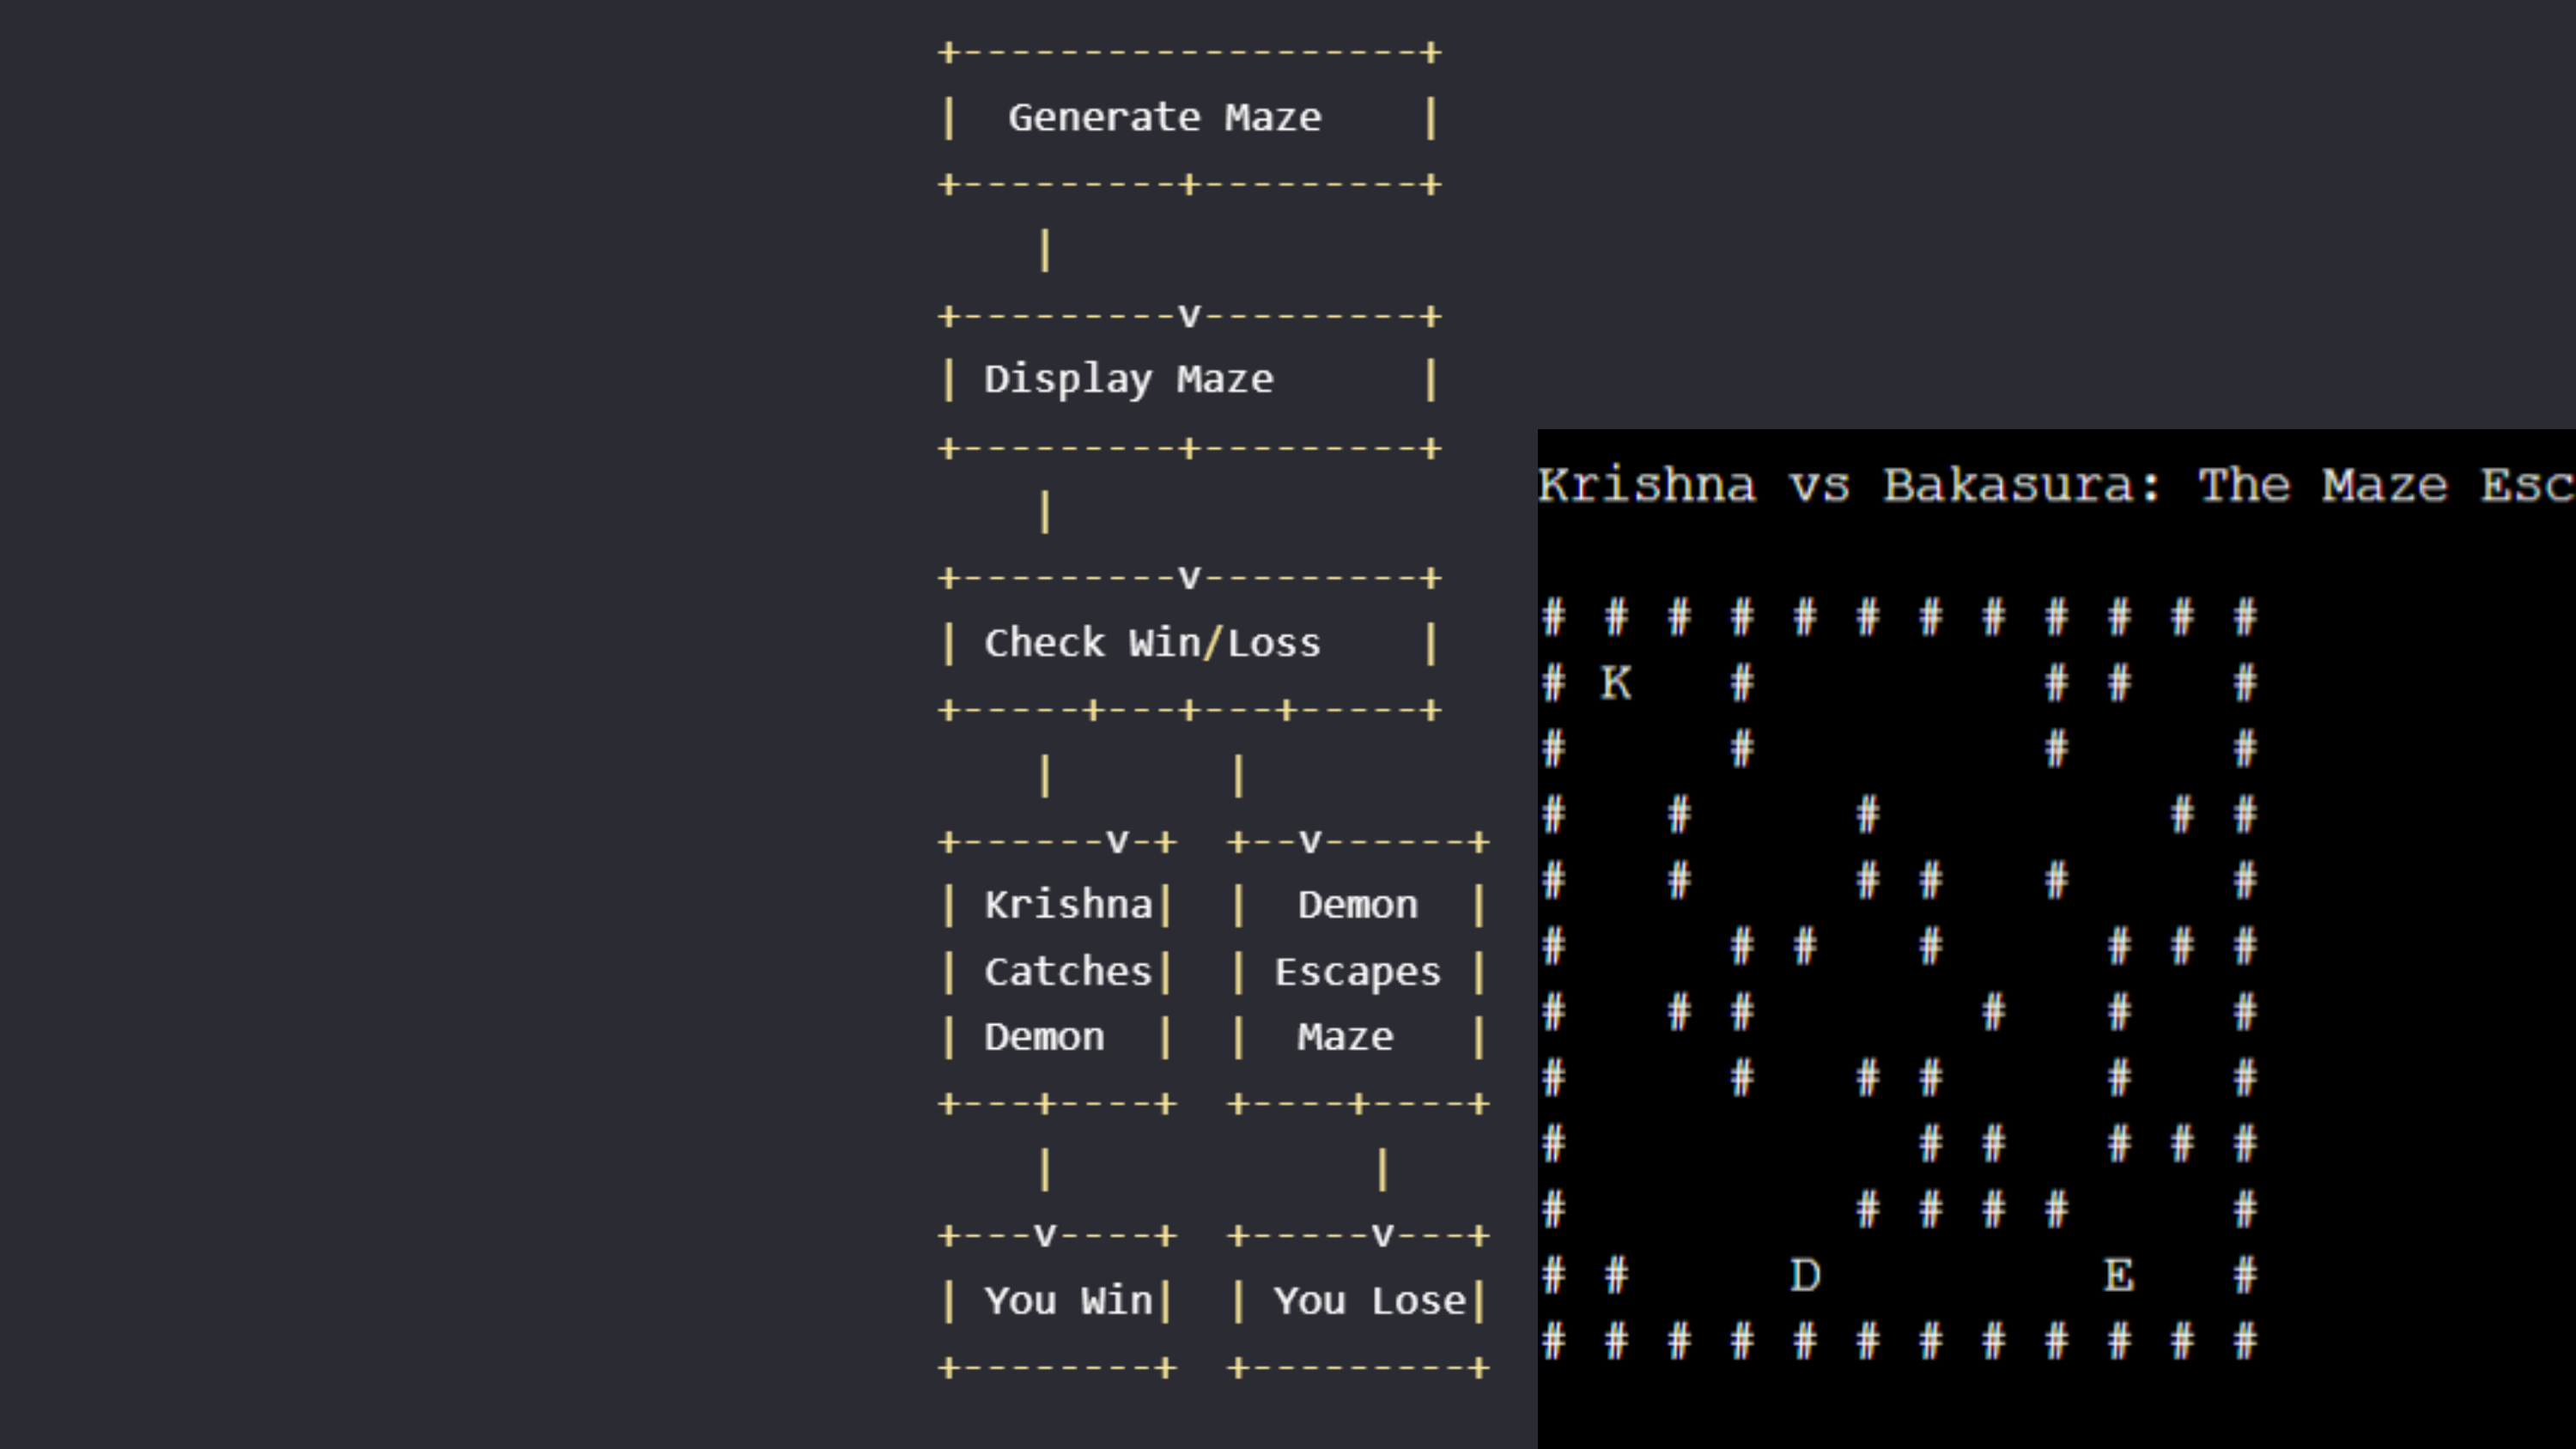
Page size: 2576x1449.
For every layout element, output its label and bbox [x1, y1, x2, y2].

text_box [1538, 429, 2576, 1449]
text_box [833, 0, 2576, 1449]
